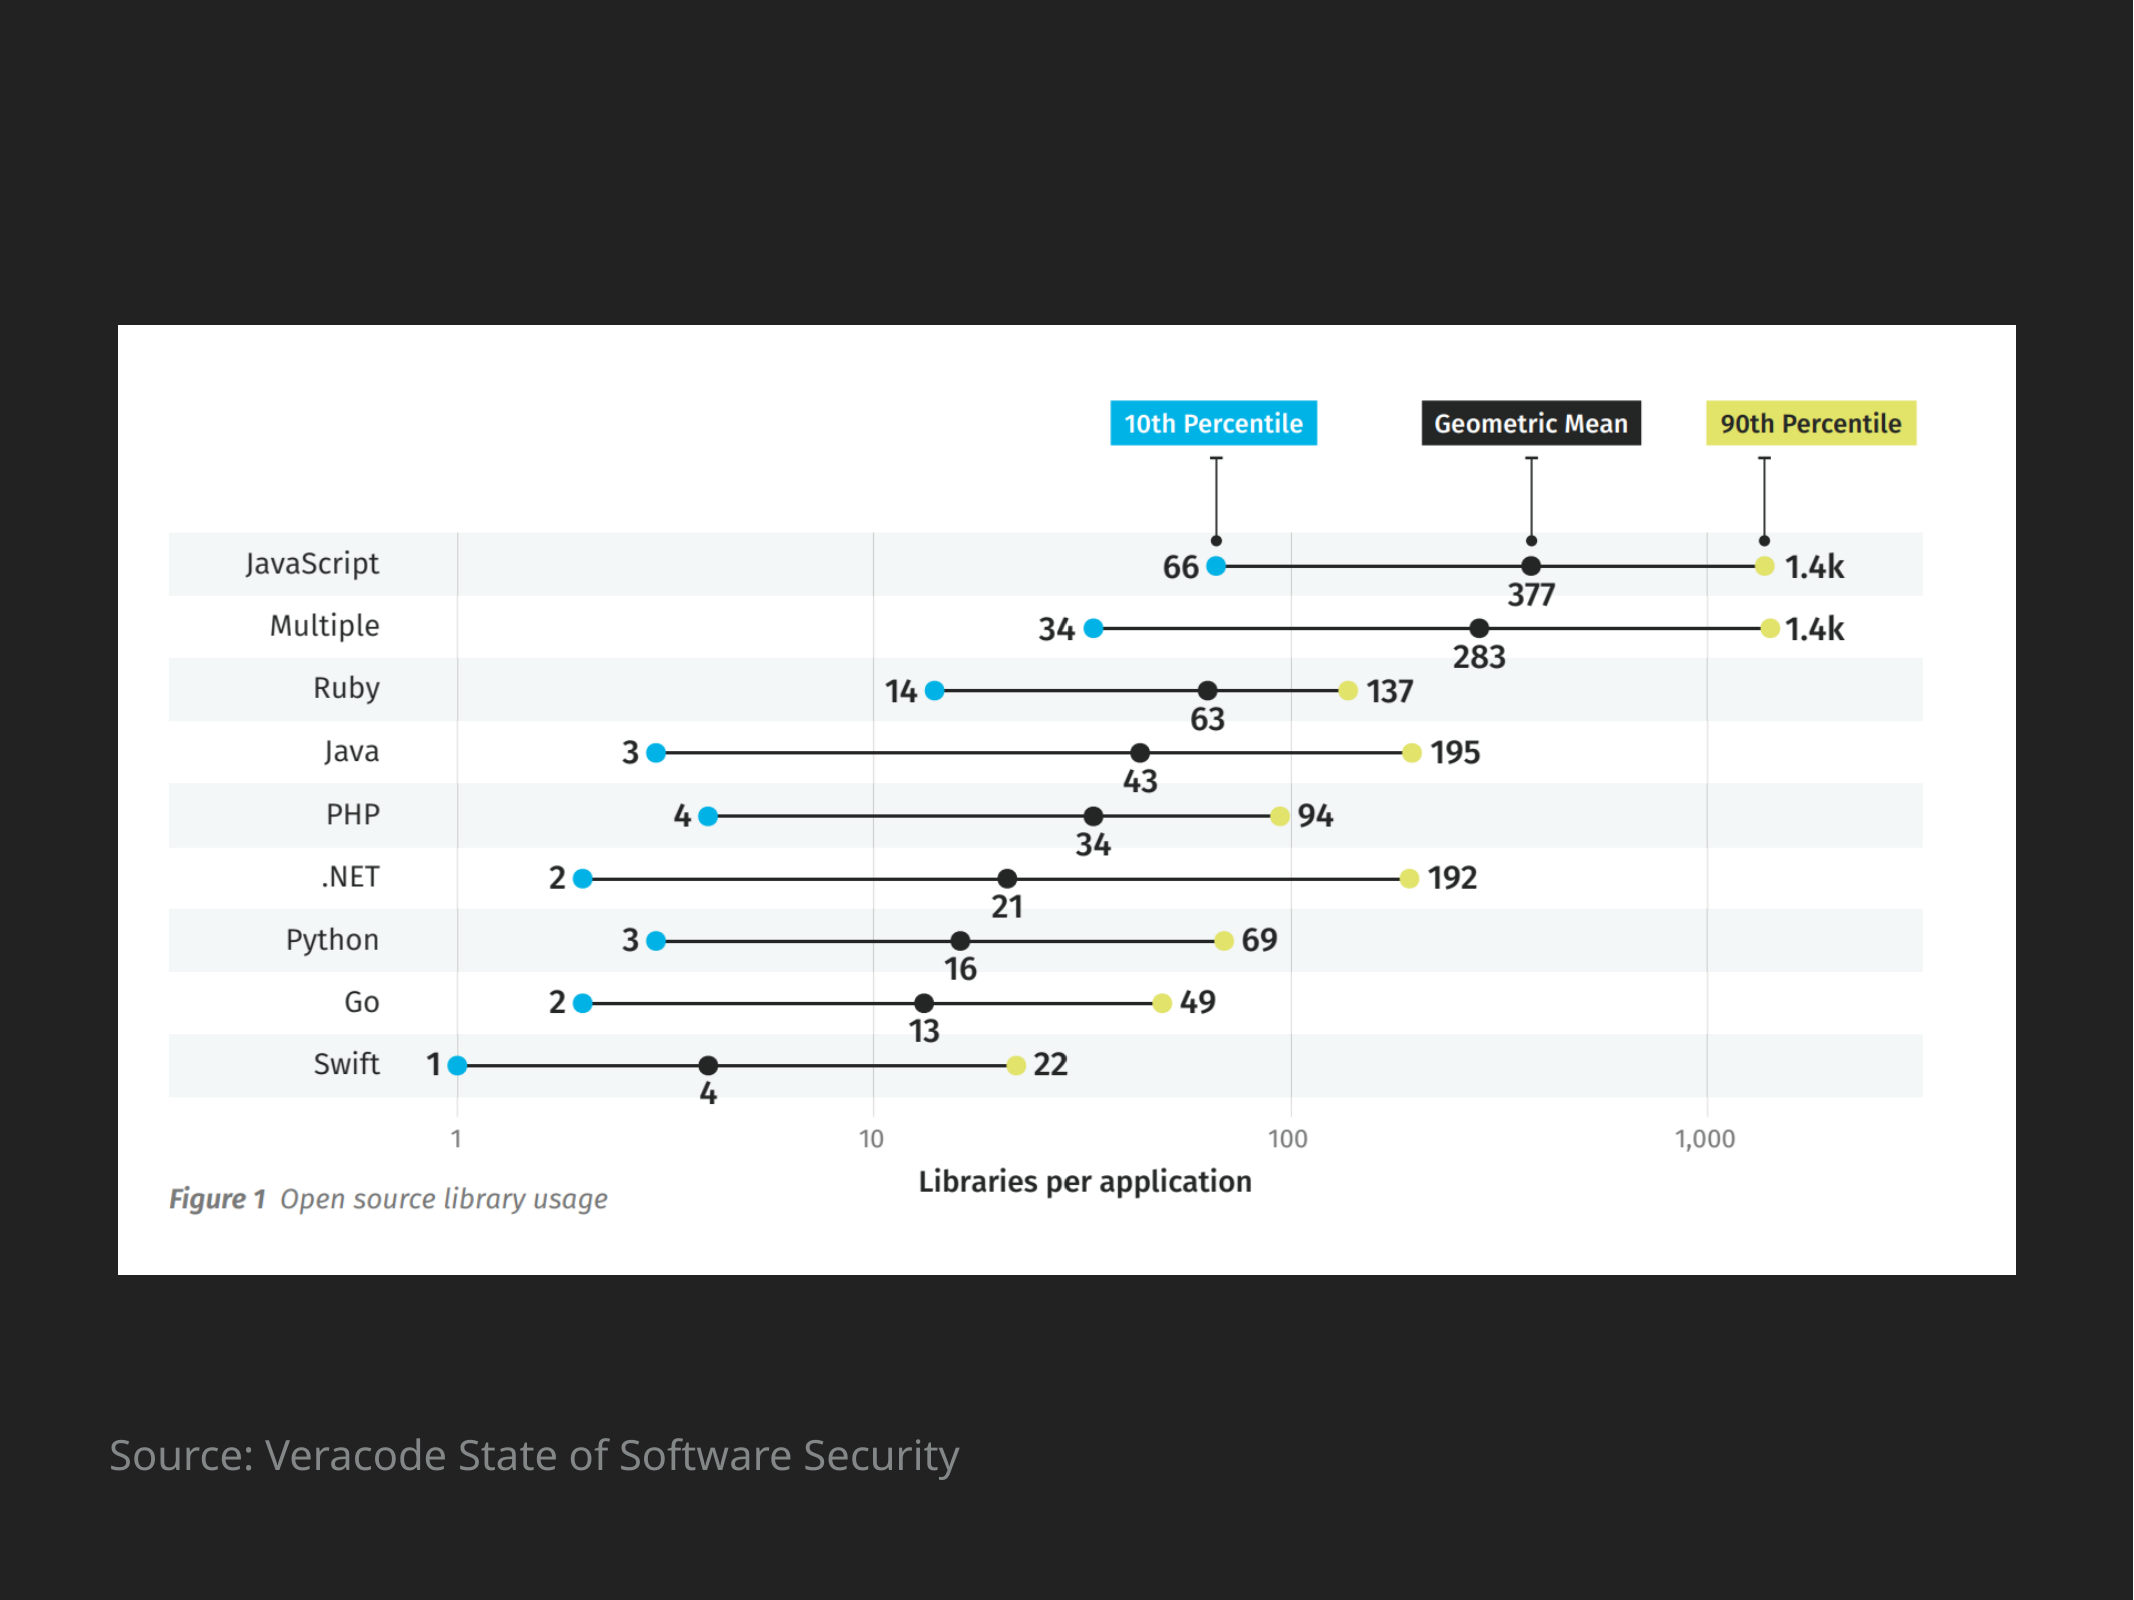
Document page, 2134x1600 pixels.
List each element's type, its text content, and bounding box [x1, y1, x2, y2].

picture [117, 325, 2016, 1275]
text_box Source: Veracode State of Software Security [100, 1420, 969, 1487]
